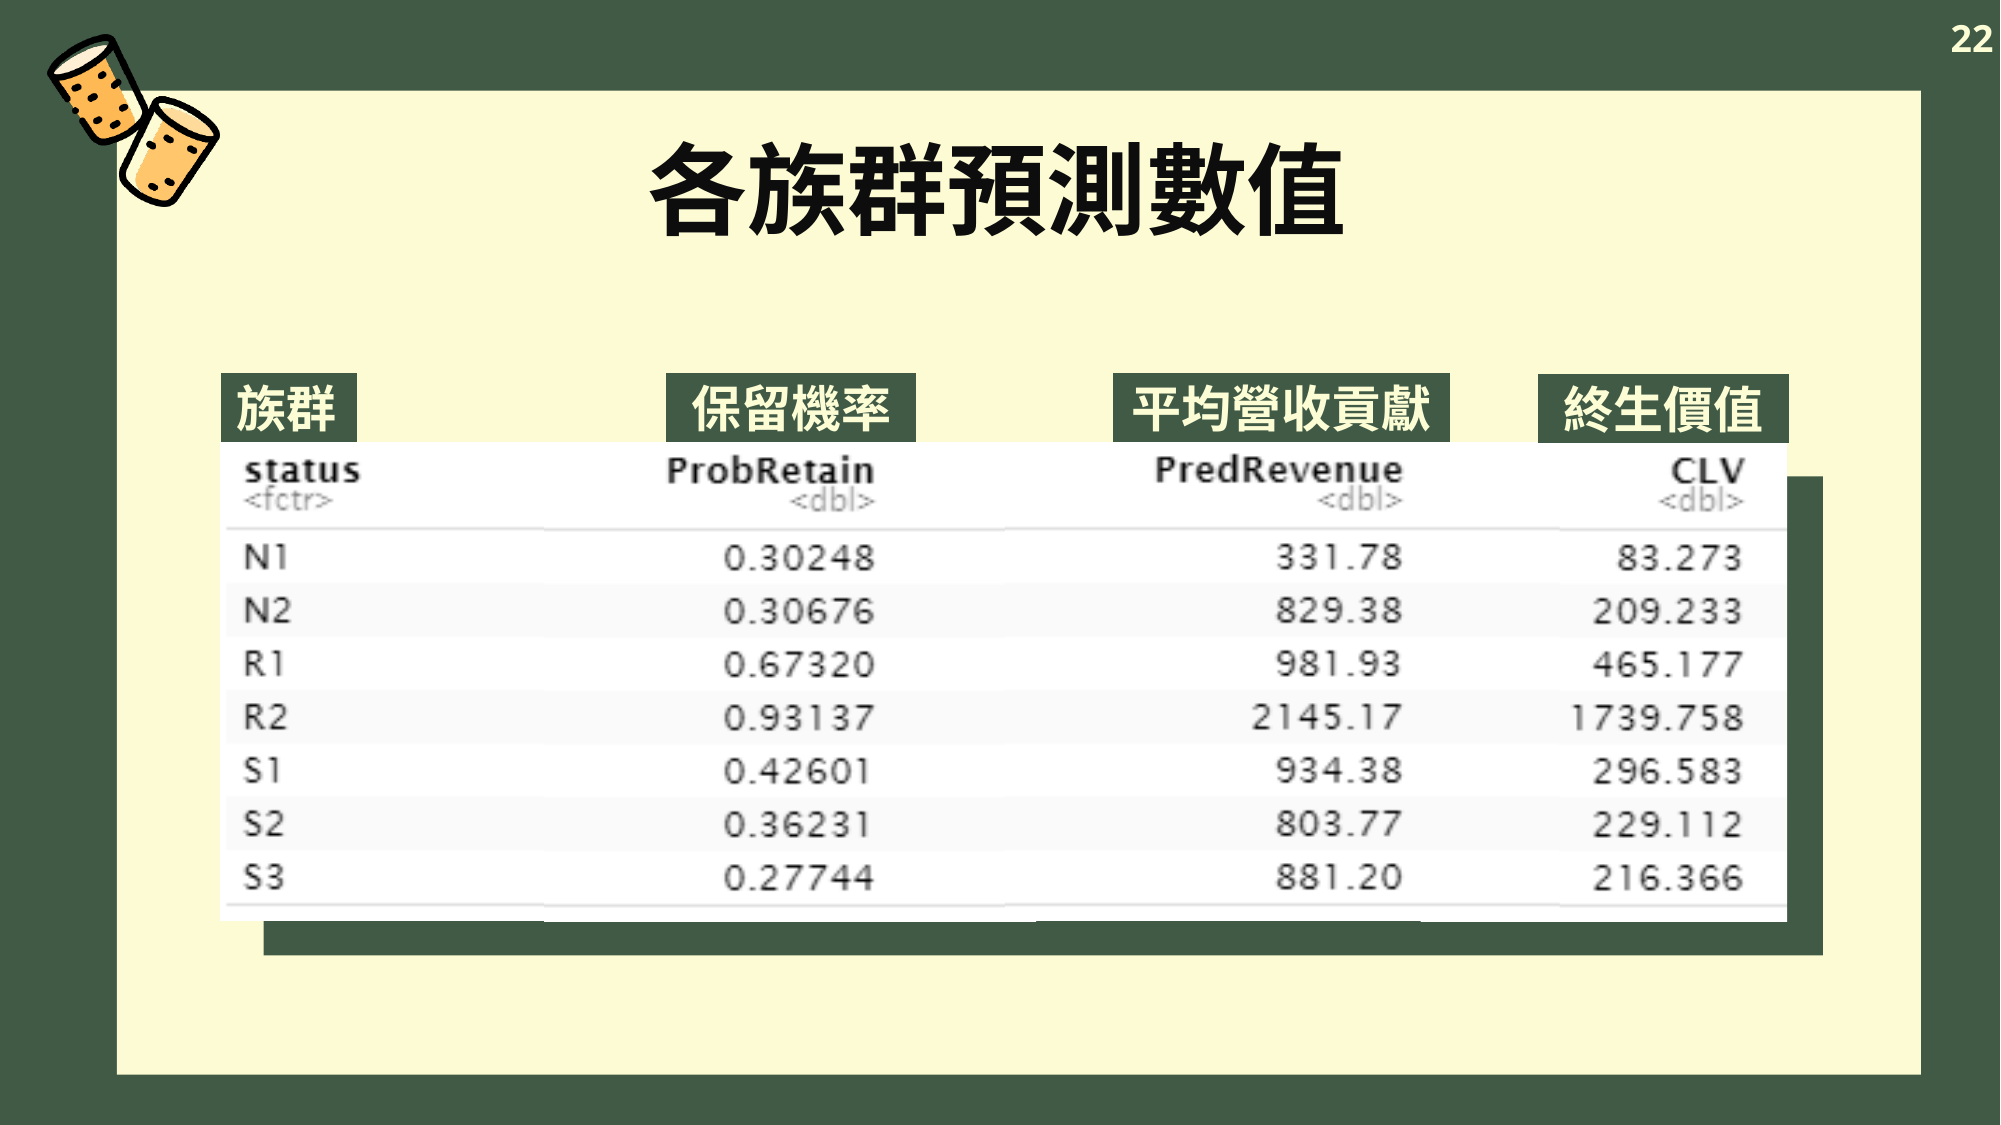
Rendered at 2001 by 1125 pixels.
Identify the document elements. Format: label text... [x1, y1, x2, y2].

text_box [116, 90, 1922, 1076]
text_box 保留機率 [666, 373, 916, 441]
text_box 族群 [221, 373, 357, 441]
picture [46, 33, 220, 207]
text_box [263, 475, 1824, 956]
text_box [219, 441, 1788, 922]
text_box 平均營收貢獻 [1113, 373, 1450, 441]
text_box 終生價值 [1538, 374, 1789, 443]
text_box 22 [1935, 7, 2000, 67]
text_box 各族群預測數值 [632, 120, 1368, 256]
